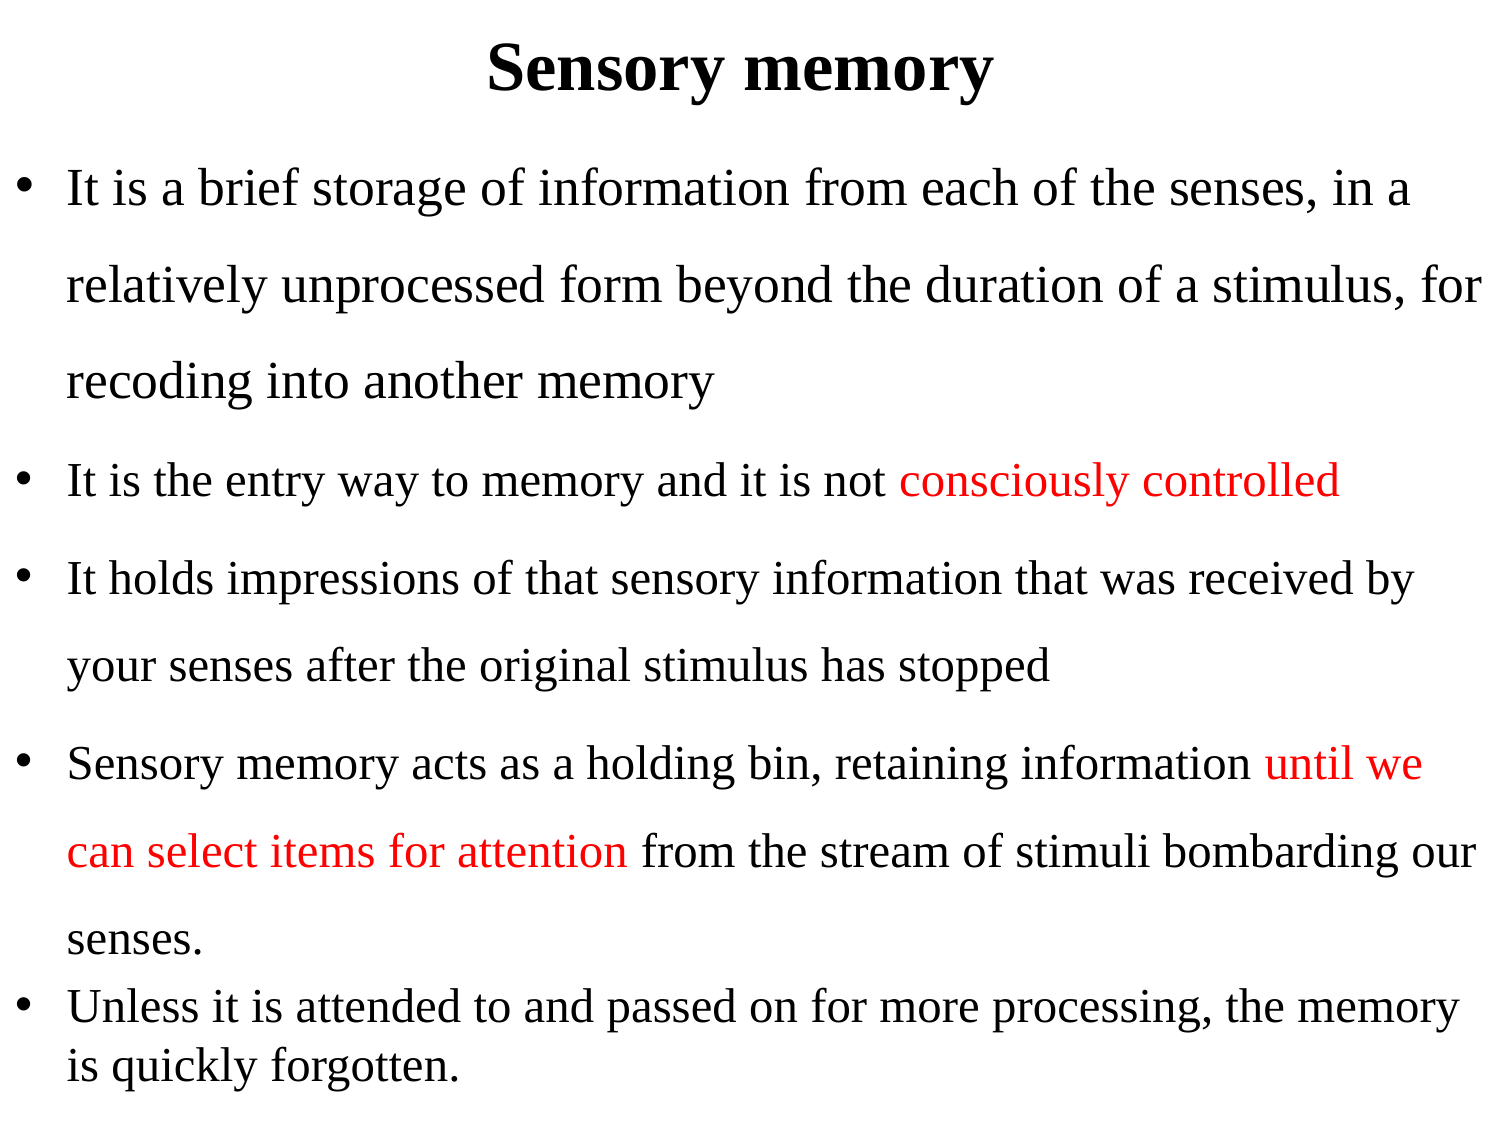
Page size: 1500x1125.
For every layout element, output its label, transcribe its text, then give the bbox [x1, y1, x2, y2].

title Sensory memory [75, 12, 1425, 112]
list It is a brief storage of information from each of the senses, in a relatively unprocessed form beyond the duration of a stimulus, for recoding into another memory It is the entry way to memory and it is not consciously controlled It holds impressions of that sensory information that was received by your senses after the original stimulus has stopped Sensory memory acts as a holding bin, retaining information until we can select items for attention from the stream of stimuli bombarding our senses. Unless it is attended to and passed on for more processing, the memory is quickly forgotten. [0, 112, 1500, 1113]
